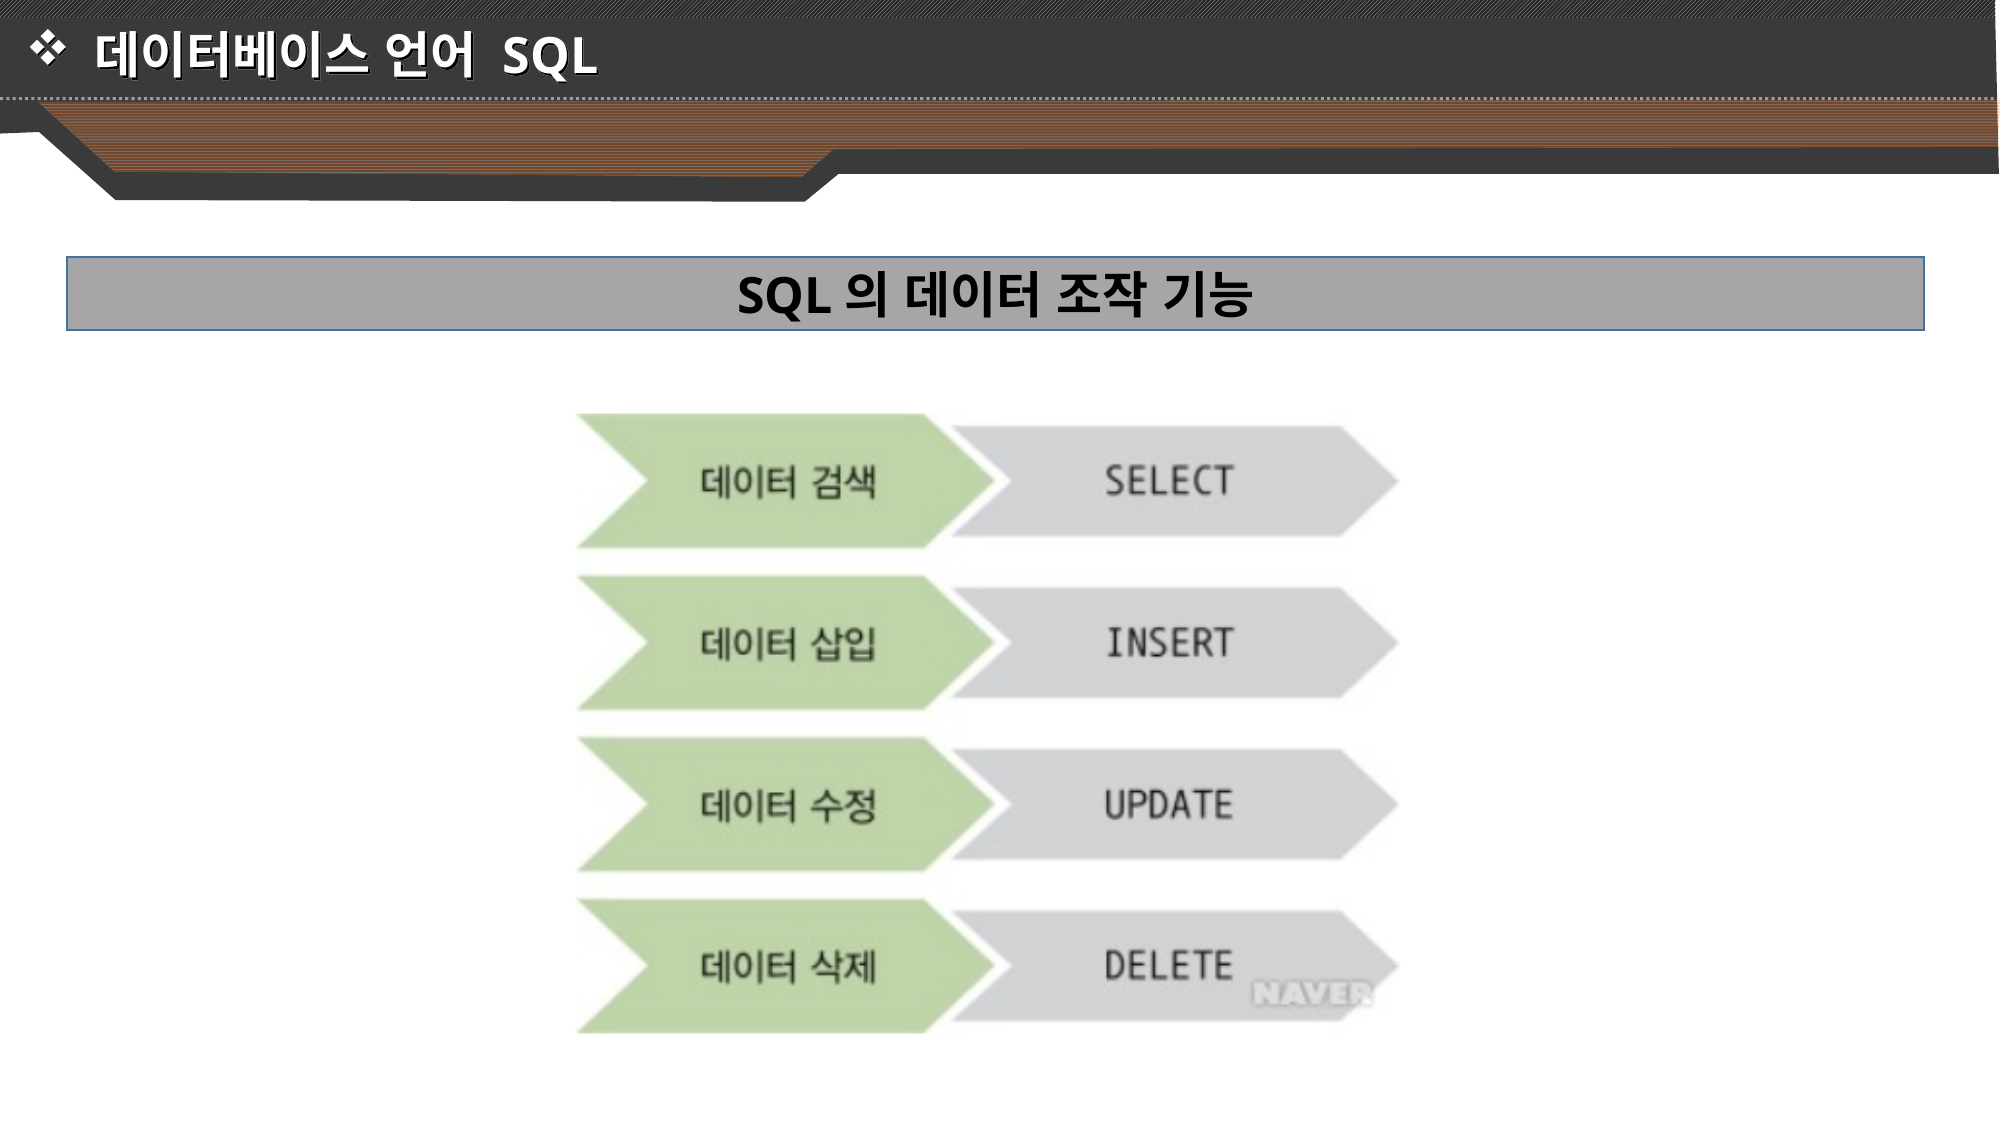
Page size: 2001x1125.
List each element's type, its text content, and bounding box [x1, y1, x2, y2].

text_box [0, 0, 1996, 18]
text_box SQL의 데이터 조작 기능 [66, 256, 1925, 331]
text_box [0, 98, 2000, 178]
picture [536, 385, 1437, 1063]
text_box [90, 178, 834, 202]
text_box [0, 18, 1998, 98]
text_box 데이터베이스 언어 SQL [10, 15, 1000, 91]
